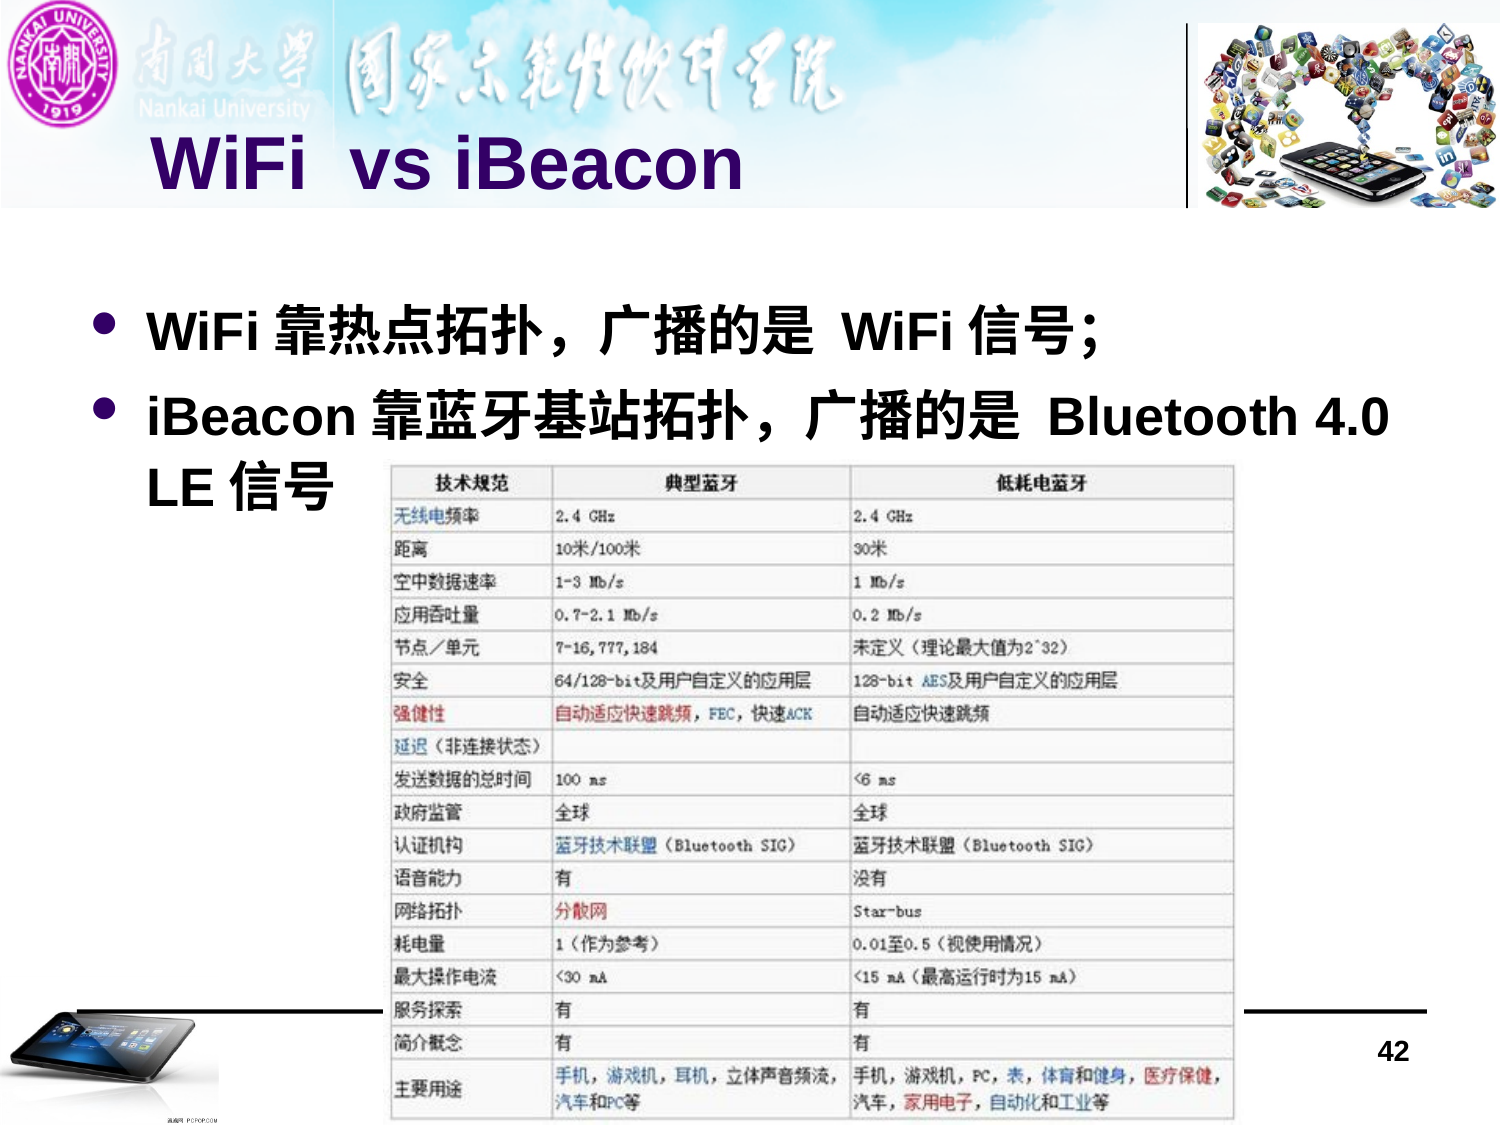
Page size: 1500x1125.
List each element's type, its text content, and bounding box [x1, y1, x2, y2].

title WiFi vs iBeacon [135, 0, 1187, 213]
slide_number 42 [1249, 1024, 1425, 1103]
picture [0, 976, 219, 1125]
list WiFi靠热点拓扑，广播的是 WiFi信号； iBeacon靠蓝牙基站拓扑，广播的是 Bluetooth 4.0 LE信号 [75, 282, 1425, 1006]
picture [1, 0, 135, 208]
picture [383, 459, 1244, 1125]
picture [1187, 0, 1500, 208]
